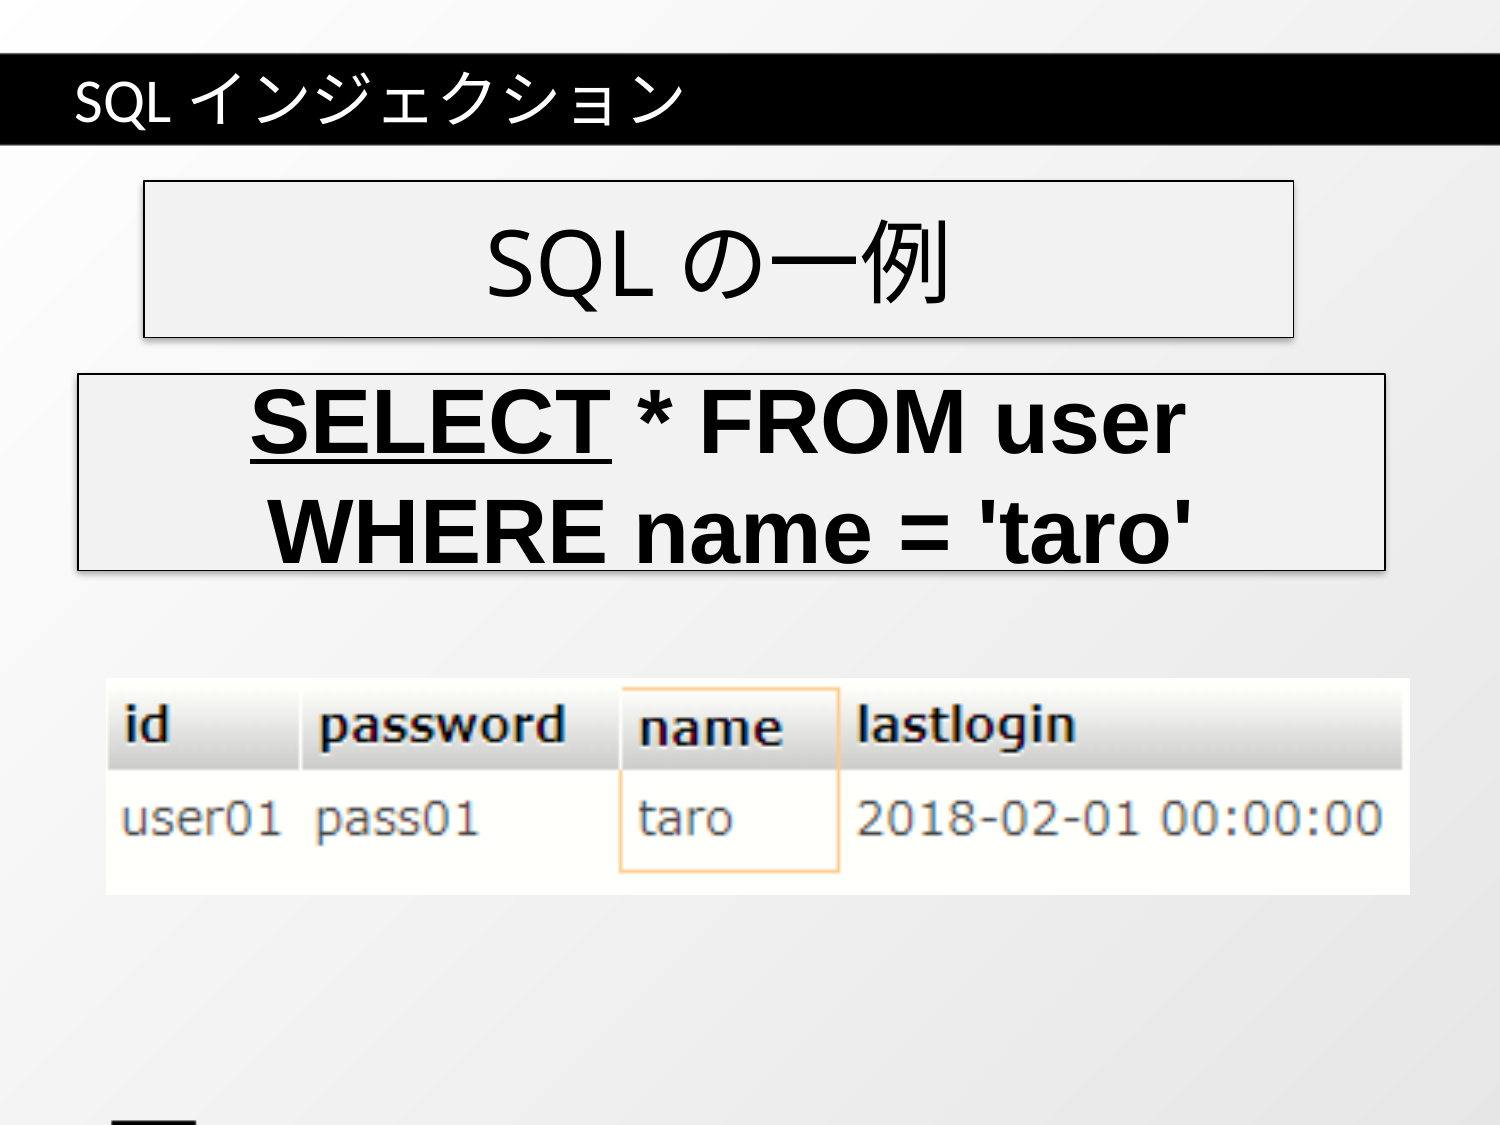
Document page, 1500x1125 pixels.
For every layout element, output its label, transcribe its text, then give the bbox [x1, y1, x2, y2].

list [105, 678, 1410, 896]
title SQLインジェクション [59, 52, 1410, 158]
text_box SELECT * FROM user WHERE name = 'taro' [77, 373, 1386, 571]
picture [0, 0, 1500, 1125]
text_box SQLの一例 [143, 180, 1294, 338]
